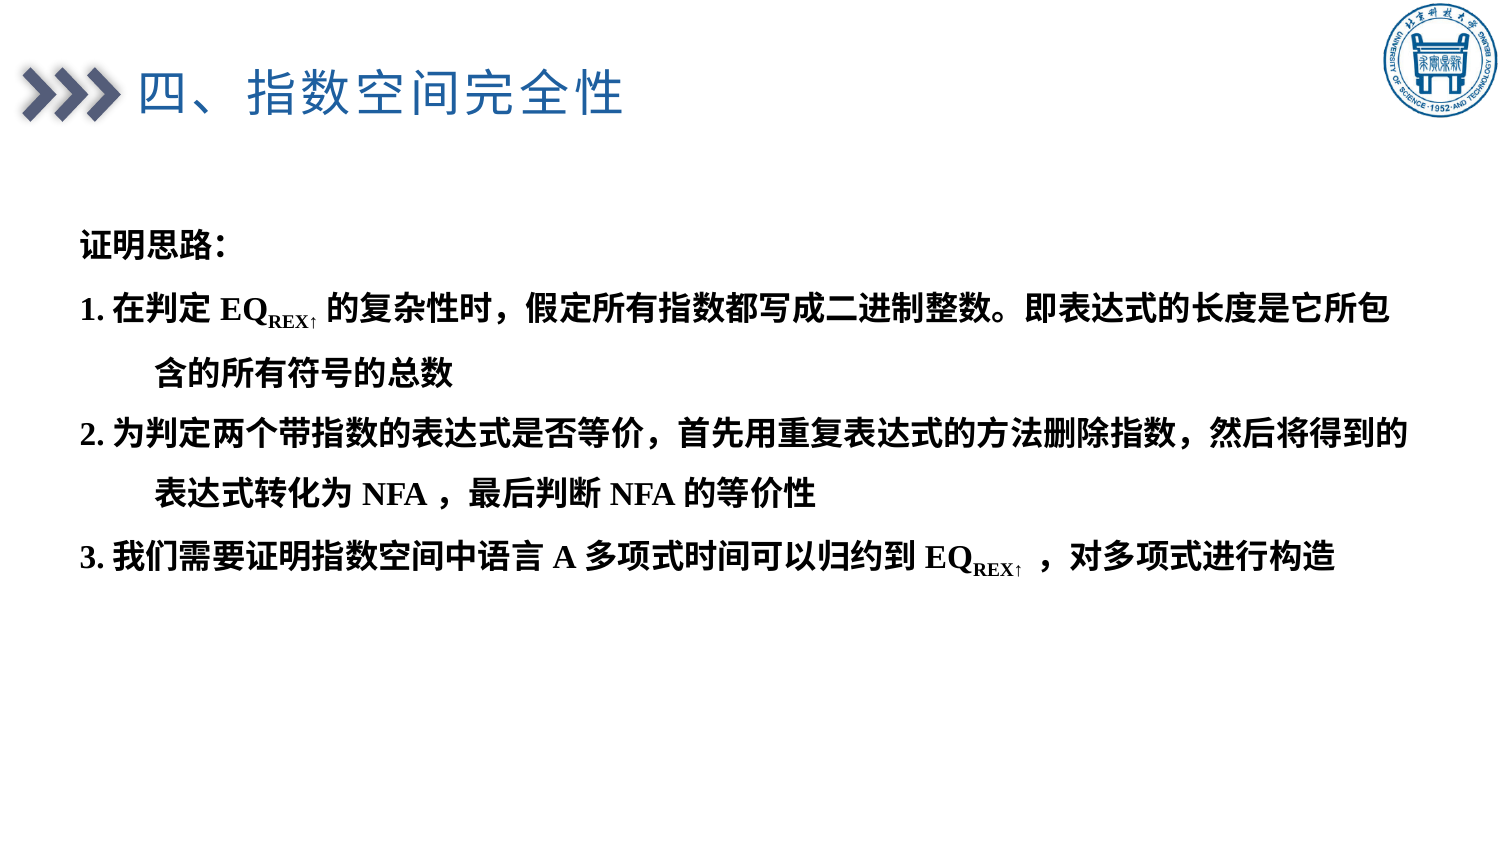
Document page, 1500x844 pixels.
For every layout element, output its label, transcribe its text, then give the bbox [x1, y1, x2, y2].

text_box 四、指数空间完全性 [125, 55, 636, 127]
text_box [22, 67, 57, 122]
text_box [54, 67, 89, 122]
text_box 证明思路： 1.在判定EQREX↑的复杂性时，假定所有指数都写成二进制整数。即表达式的长度是它所包含的所有符号的总数 2.为判定两个带指数的表达式是否等价，首先用重复表达式的方法删除指数，然后将得到的表达式转化为NFA，最后判断NFA的等价性 3.我们需要证明指数空间中语言A多项式时间可以归约到EQREX↑ ，对多项式进行构造 [64, 197, 1435, 648]
picture [1359, 0, 1500, 122]
text_box [86, 67, 121, 122]
